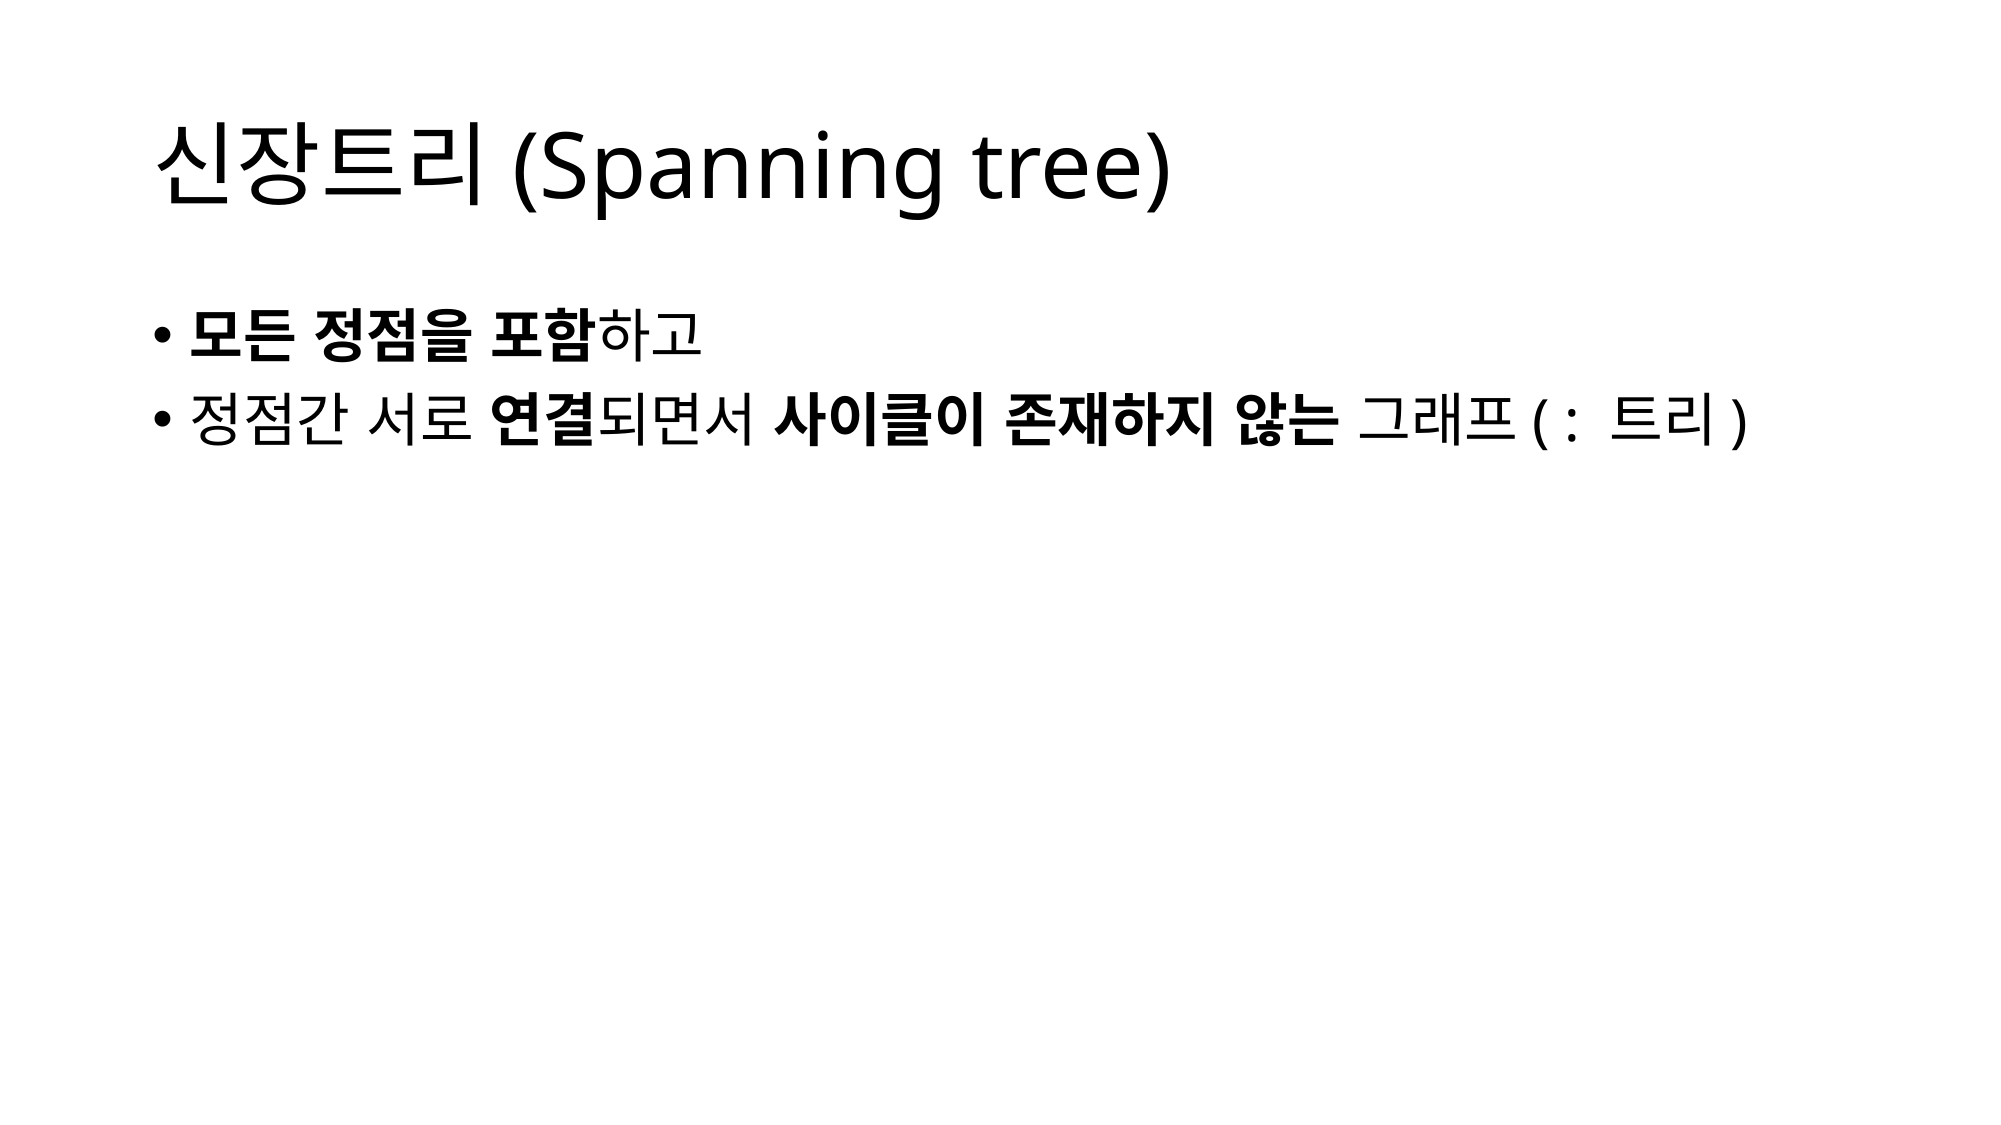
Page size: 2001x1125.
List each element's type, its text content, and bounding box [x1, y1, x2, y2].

title 신장트리(Spanning tree) [137, 59, 1863, 278]
list 모든 정점을 포함하고 정점간 서로 연결되면서 사이클이 존재하지 않는 그래프( : 트리) [137, 299, 1863, 1014]
